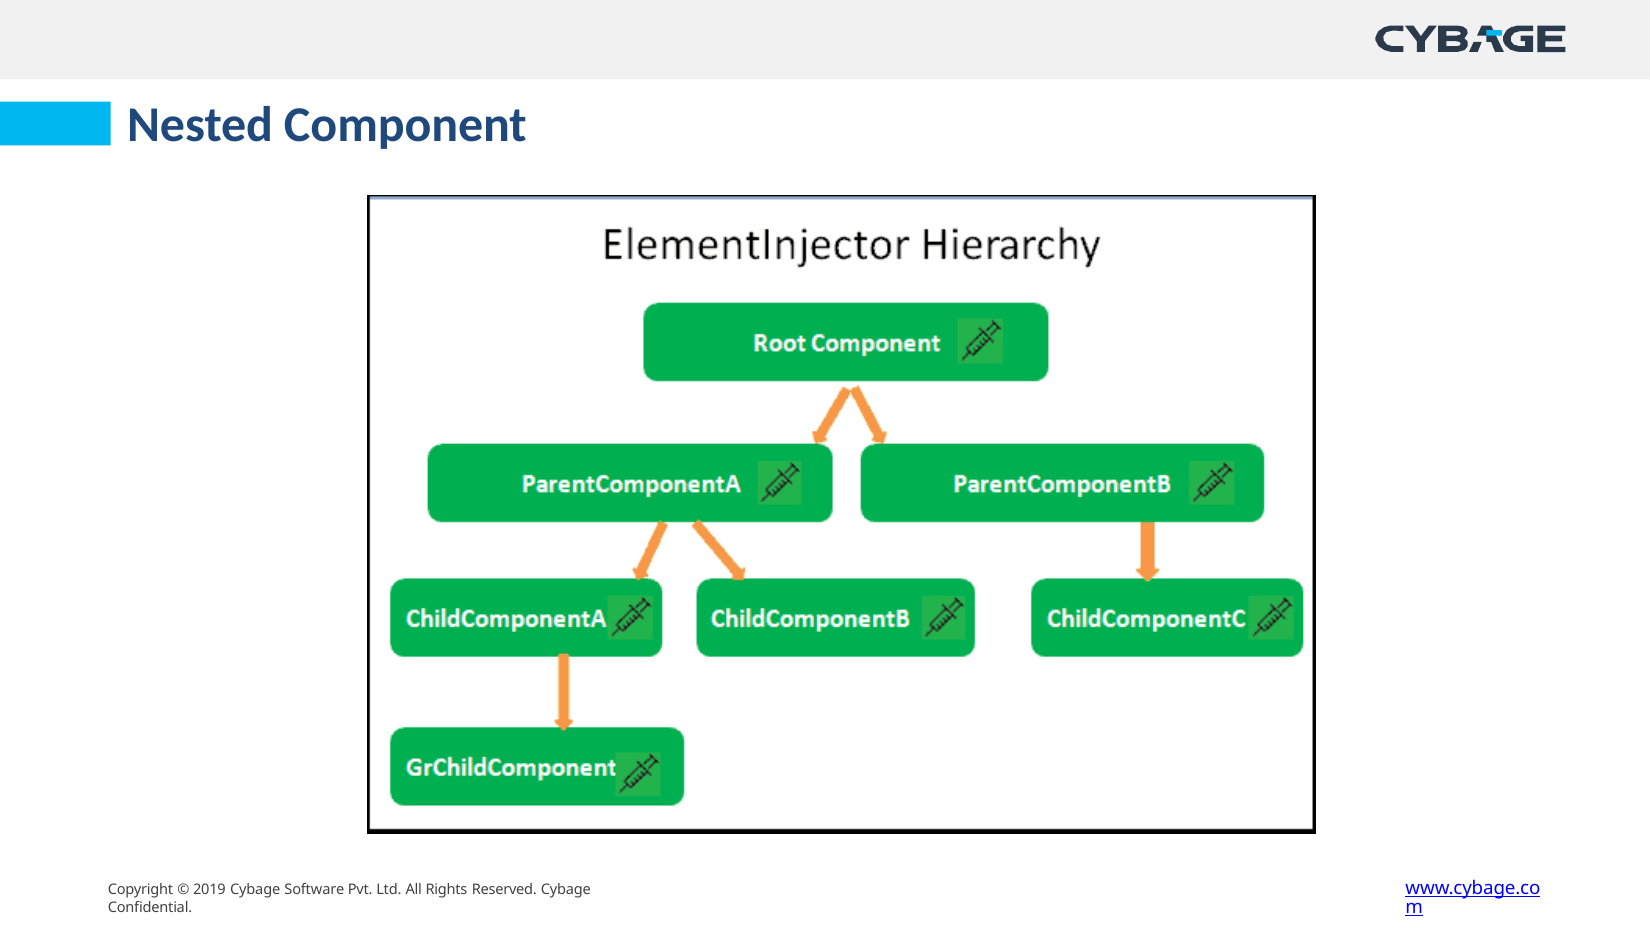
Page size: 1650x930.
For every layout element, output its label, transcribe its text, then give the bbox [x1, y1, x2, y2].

footer Copyright © 2019 Cybage Software Pvt. Ltd. All Rights Reserved. Cybage Confidential. [105, 877, 629, 930]
picture [366, 195, 1316, 834]
text_box Nested Component [124, 89, 936, 152]
text_box www.cybage.com [1403, 872, 1551, 902]
